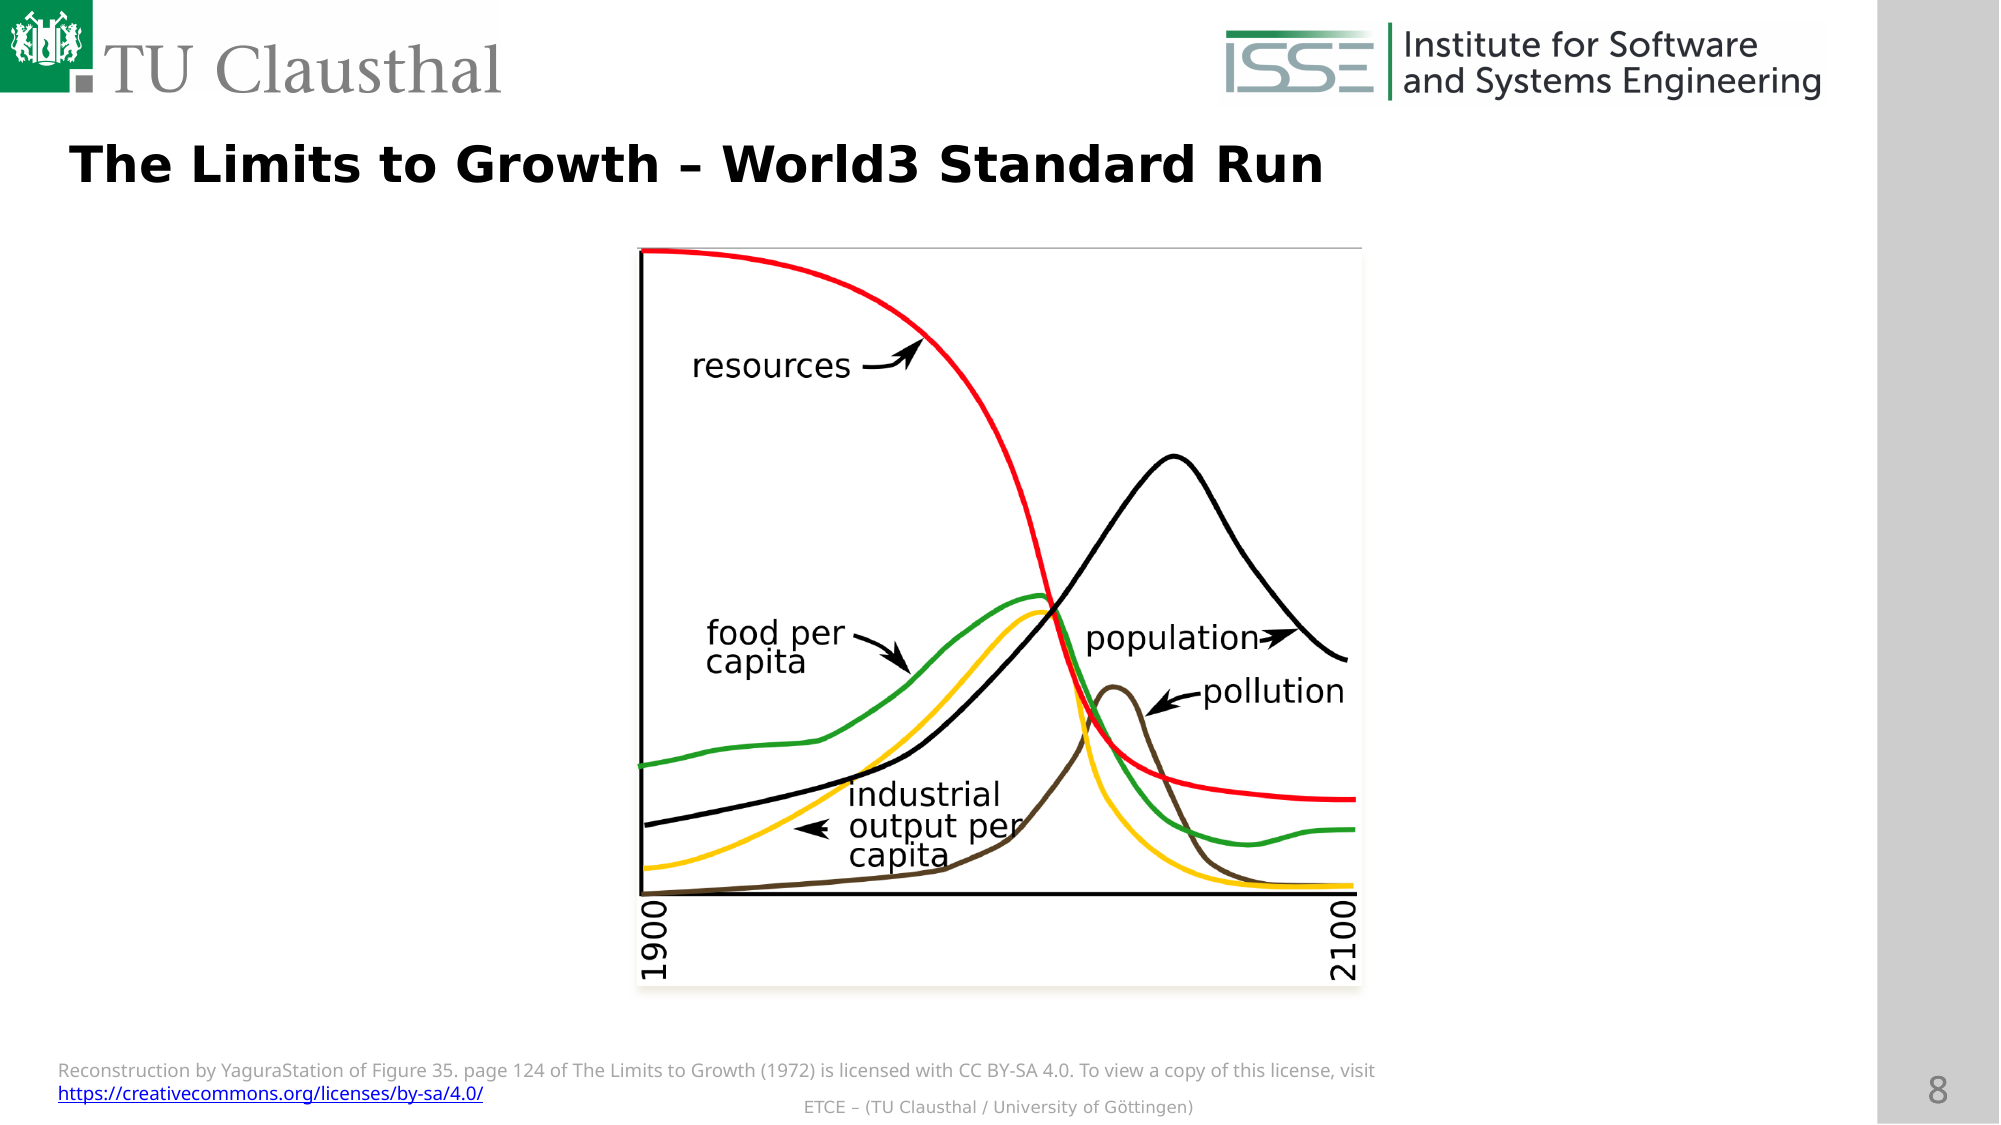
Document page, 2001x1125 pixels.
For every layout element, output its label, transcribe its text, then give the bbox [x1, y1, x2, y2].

text_box [54, 207, 1818, 1034]
text_box Reconstruction by YaguraStation of Figure 35. page 124 of The Limits to Growth (1972) is licensed with CC BY-SA 4.0. To view a copy of this license, visit https://creativecommons.org/licenses/by-sa/4.0/ [43, 1051, 1725, 1115]
picture [637, 247, 1362, 986]
picture [0, 0, 501, 93]
text_box The Limits to Growth – World3 Standard Run [54, 125, 1818, 207]
picture [1218, 22, 1826, 107]
